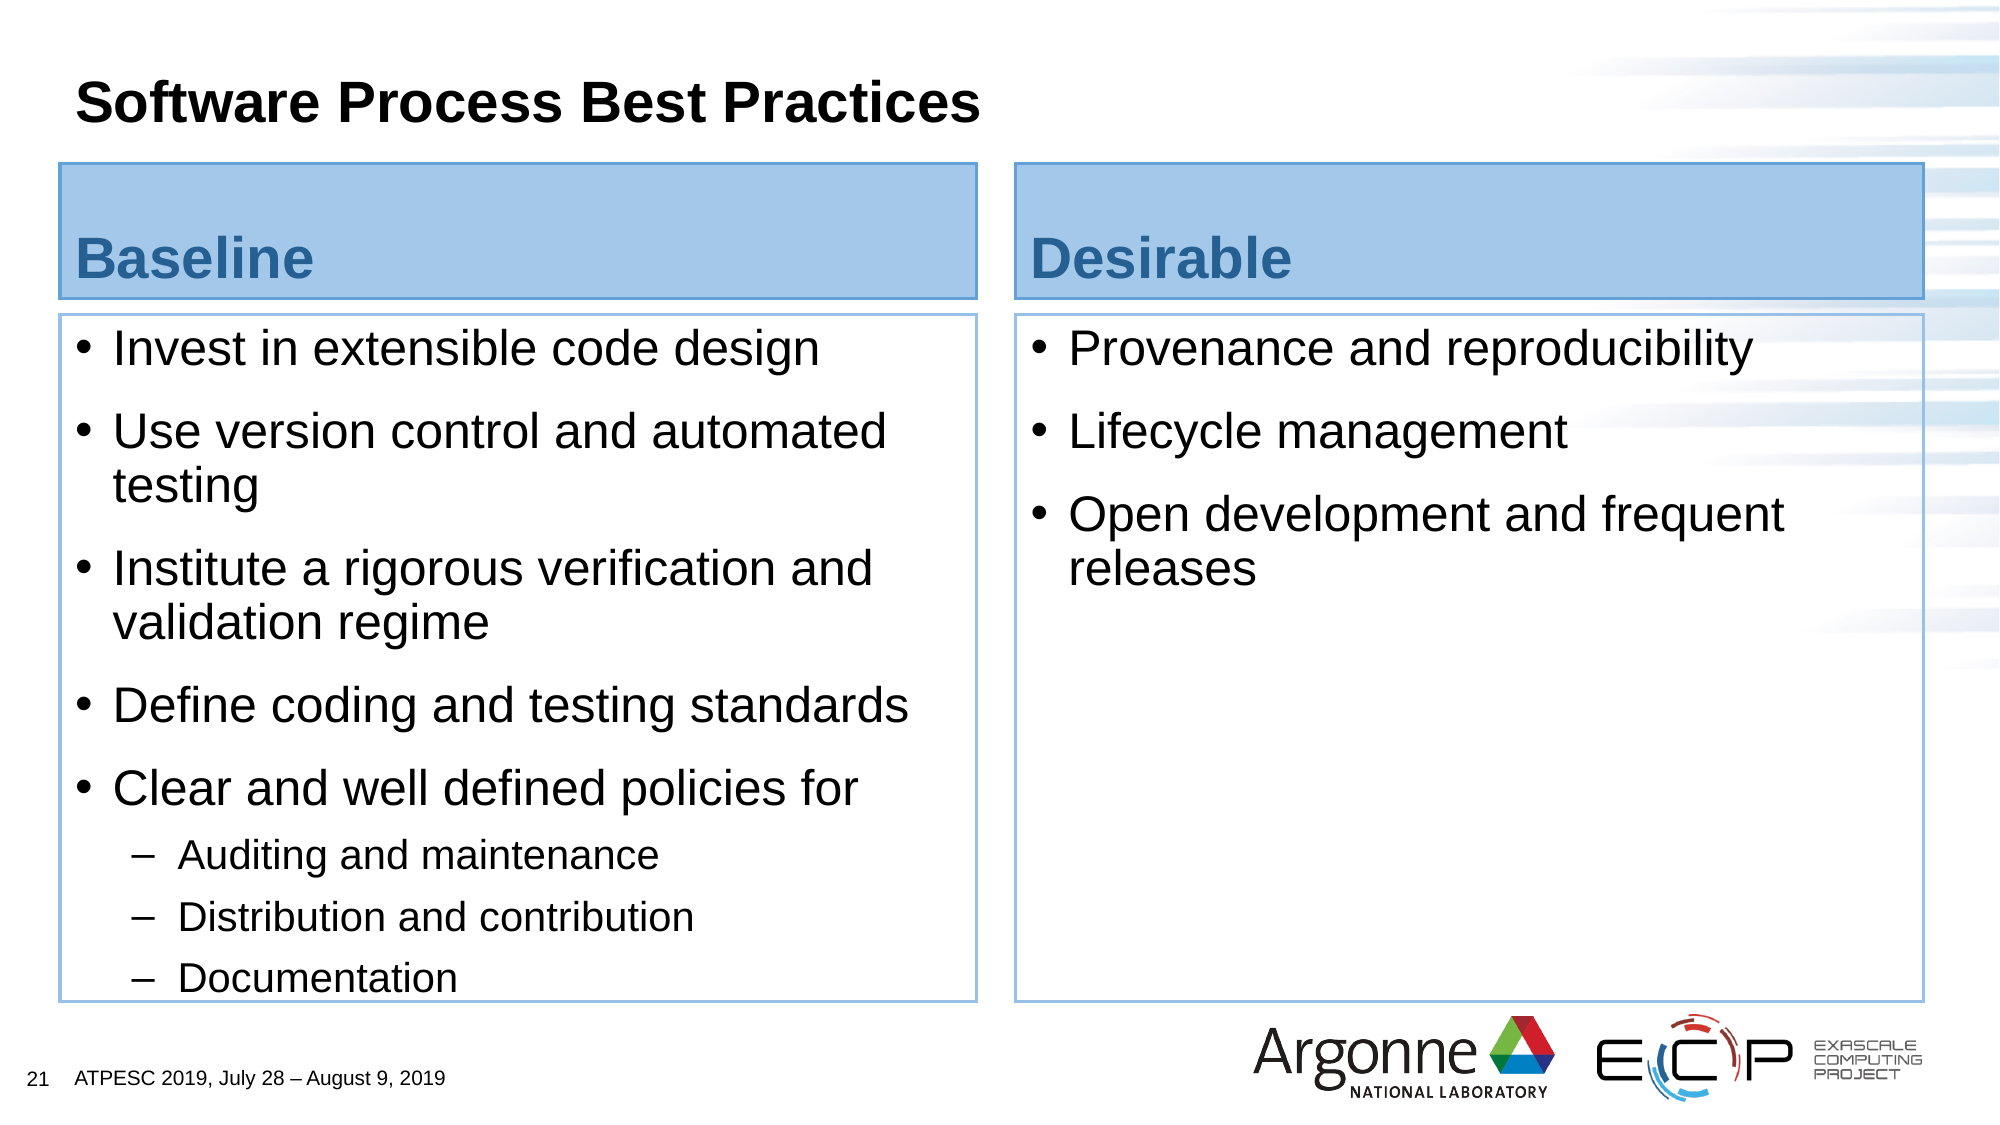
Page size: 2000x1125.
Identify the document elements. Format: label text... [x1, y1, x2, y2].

picture [1531, 0, 2000, 669]
list Baseline [58, 162, 978, 300]
list Provenance and reproducibility Lifecycle management Open development and frequent releases [1014, 313, 1925, 1003]
list Desirable [1014, 162, 1925, 300]
picture [1253, 1016, 1555, 1098]
title Software Process Best Practices [59, 67, 1927, 152]
picture [1597, 1014, 1922, 1102]
list Invest in extensible code design Use version control and automated testing Institute a rigorous verification and validation regime Define coding and testing standards Clear and well defined policies for Auditing and maintenance Distribution and contribution Documentation [58, 313, 978, 1003]
